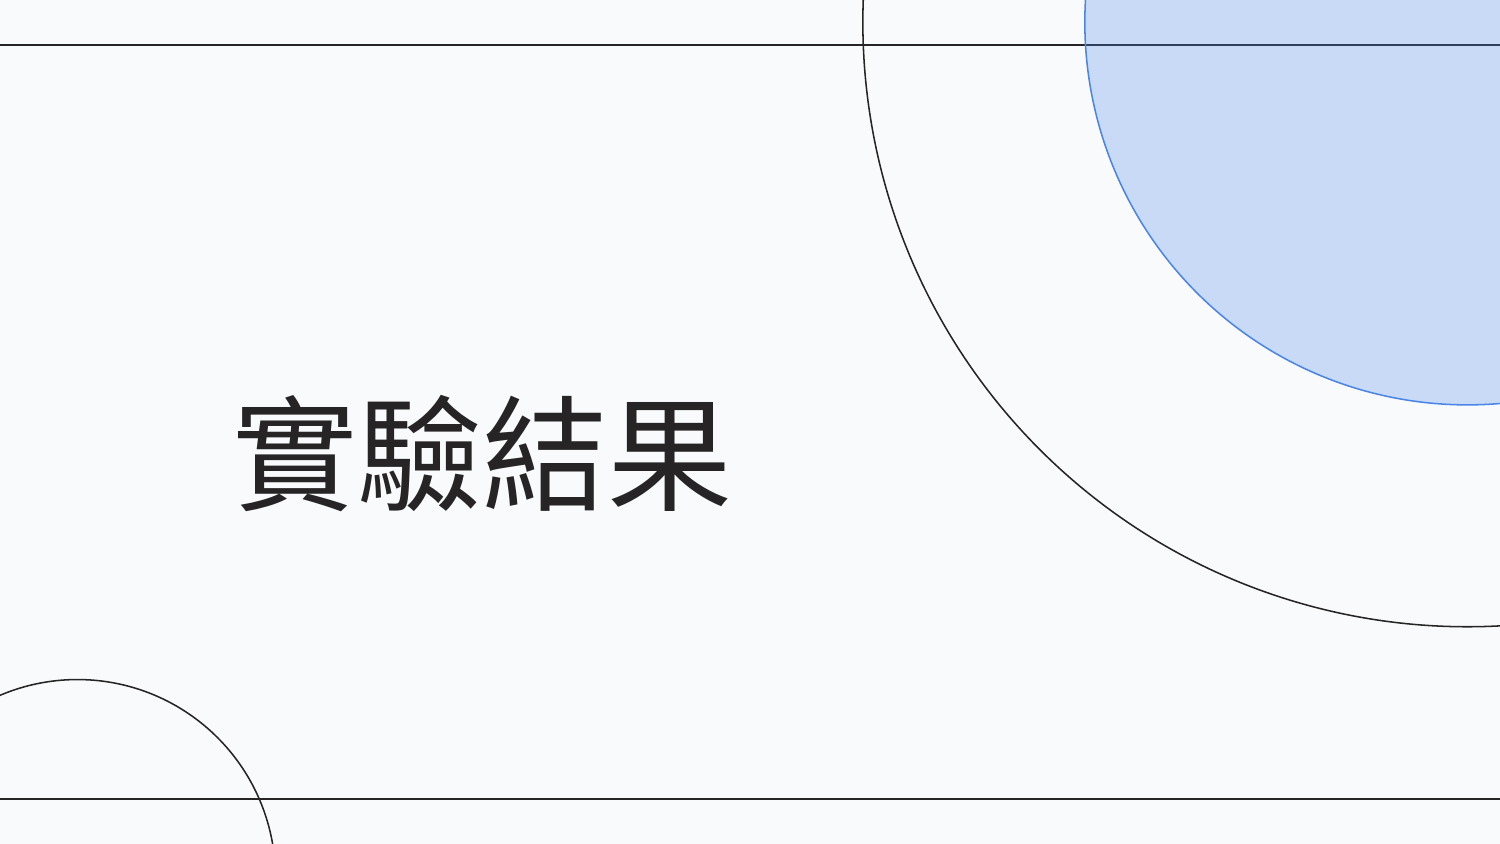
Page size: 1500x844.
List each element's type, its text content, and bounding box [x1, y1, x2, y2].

title 實驗結果 [116, 338, 848, 594]
